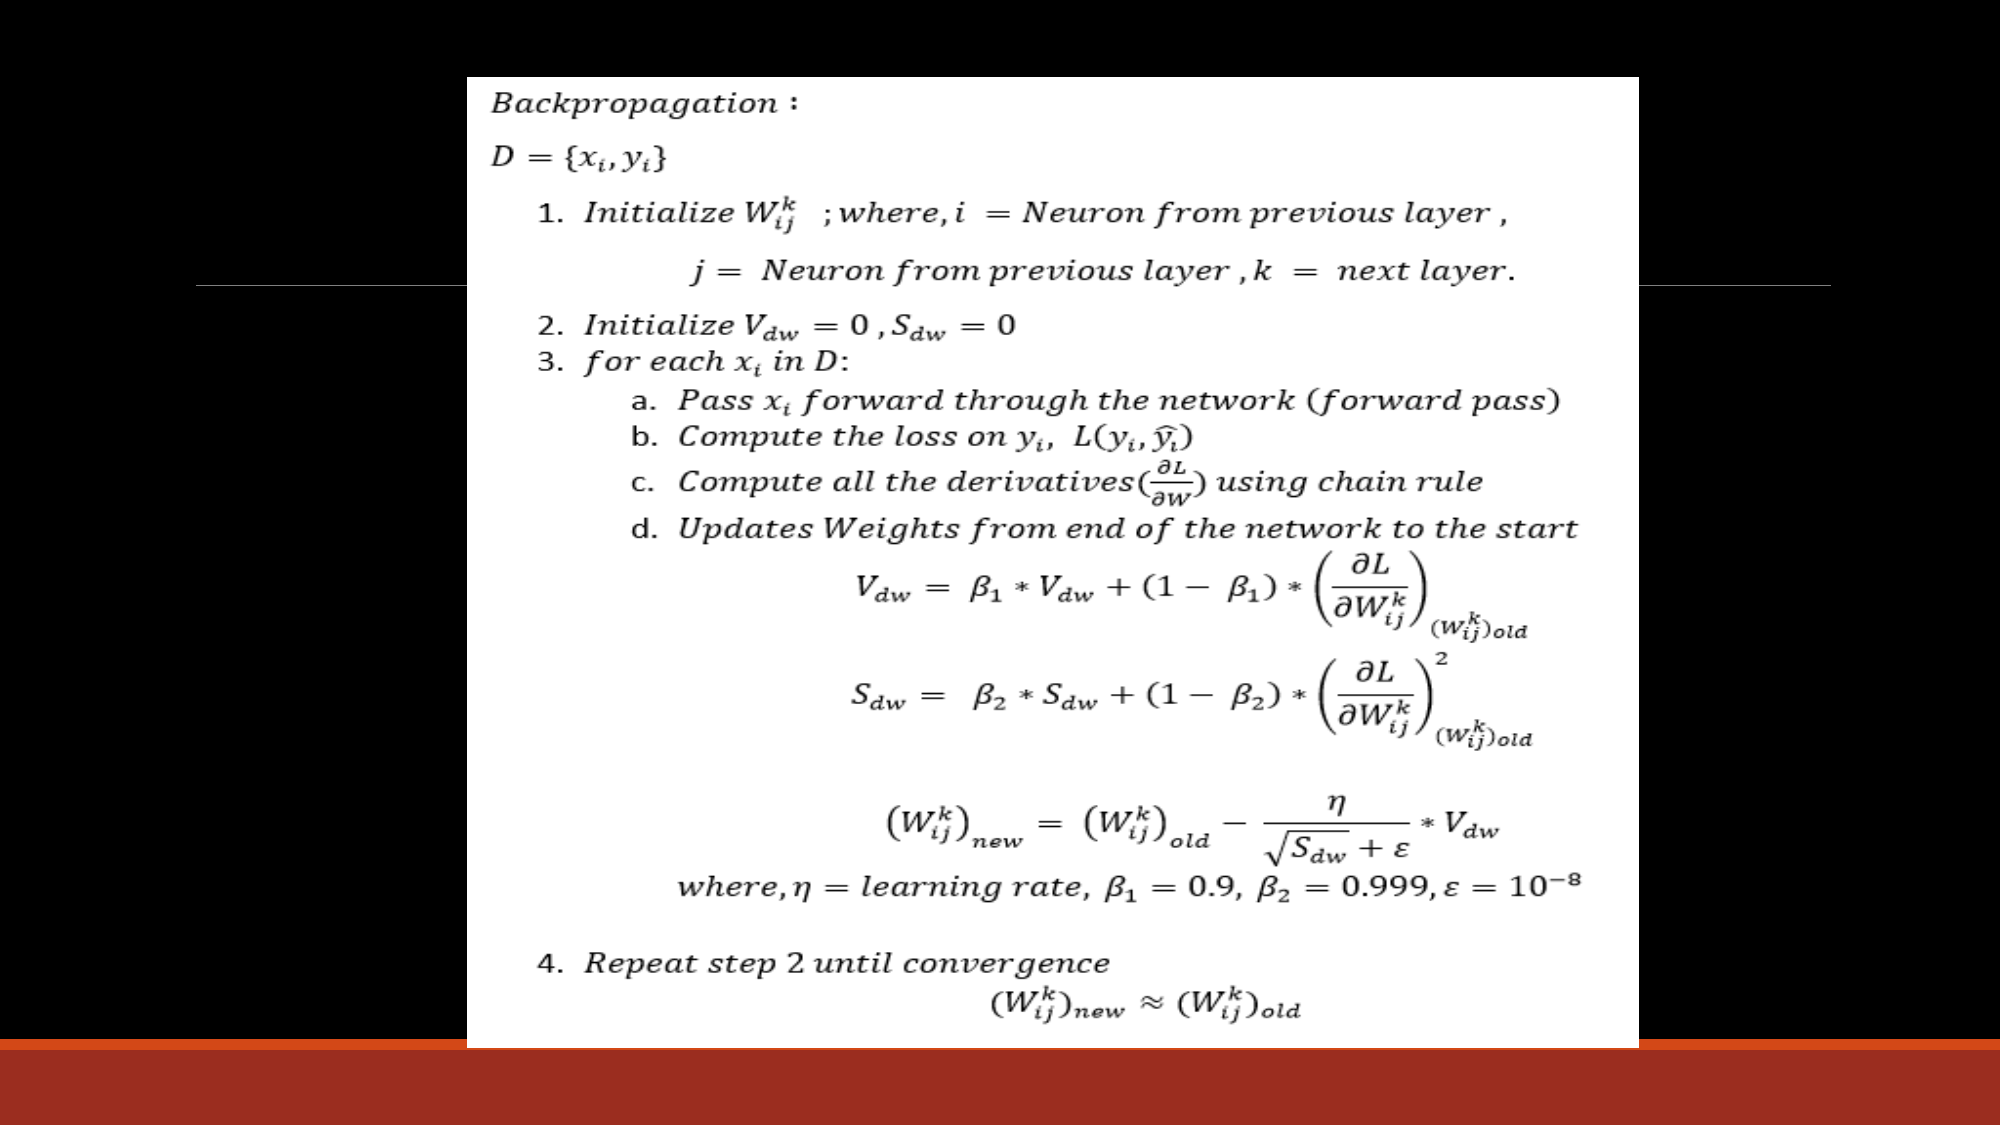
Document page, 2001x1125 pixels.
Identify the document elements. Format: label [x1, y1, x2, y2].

picture [467, 76, 1640, 1049]
